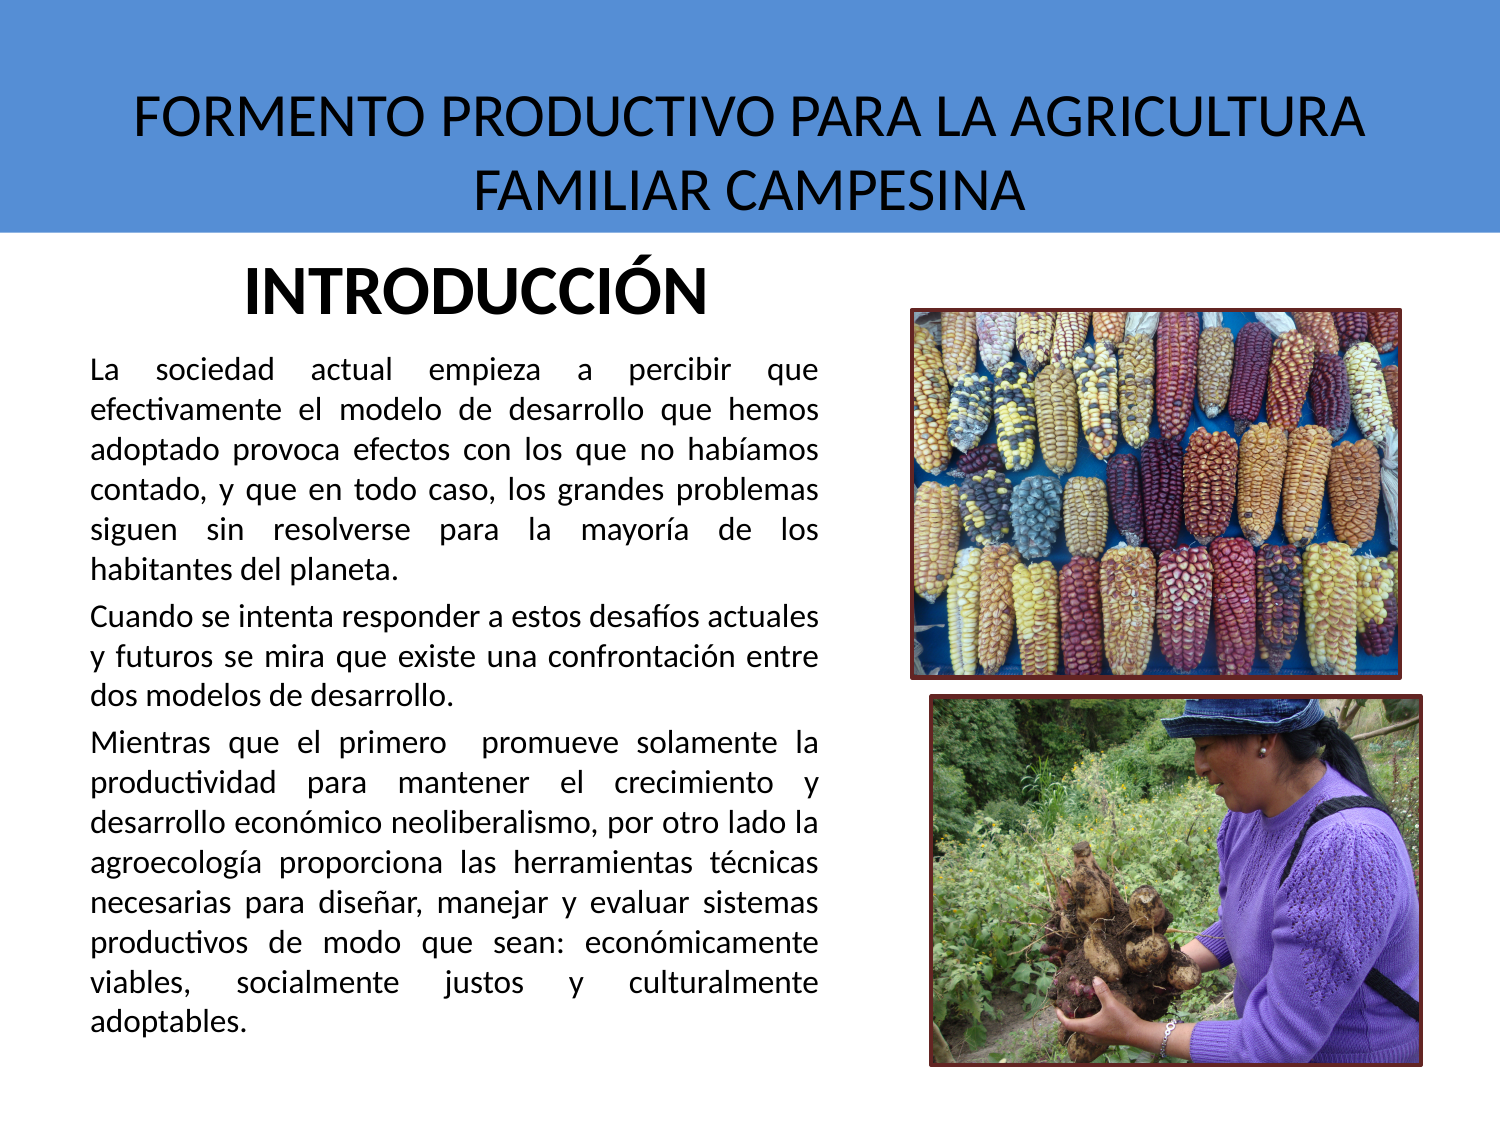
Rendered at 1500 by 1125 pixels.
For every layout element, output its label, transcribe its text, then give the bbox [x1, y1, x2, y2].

title INTRODUCCIÓN [111, 233, 725, 340]
text_box FORMENTO PRODUCTIVO PARA LA AGRICULTURA FAMILIAR CAMPESINA [0, 0, 1500, 233]
picture [932, 698, 1419, 1064]
list La sociedad actual empieza a percibir que efectivamente el modelo de desarrollo que hemos adoptado provoca efectos con los que no habíamos contado, y que en todo caso, los grandes problemas siguen sin resolverse para la mayoría de los habitantes del planeta. Cuando se intenta responder a estos desafíos actuales y futuros se mira que existe una confrontación entre dos modelos de desarrollo. Mientras que el primero promueve solamente la productividad para mantener el crecimiento y desarrollo económico neoliberalismo, por otro lado la agroecología proporciona las herramientas técnicas necesarias para diseñar, manejar y evaluar sistemas productivos de modo que sean: económicamente viables, socialmente justos y culturalmente adoptables. [75, 340, 836, 1110]
picture [913, 311, 1399, 676]
